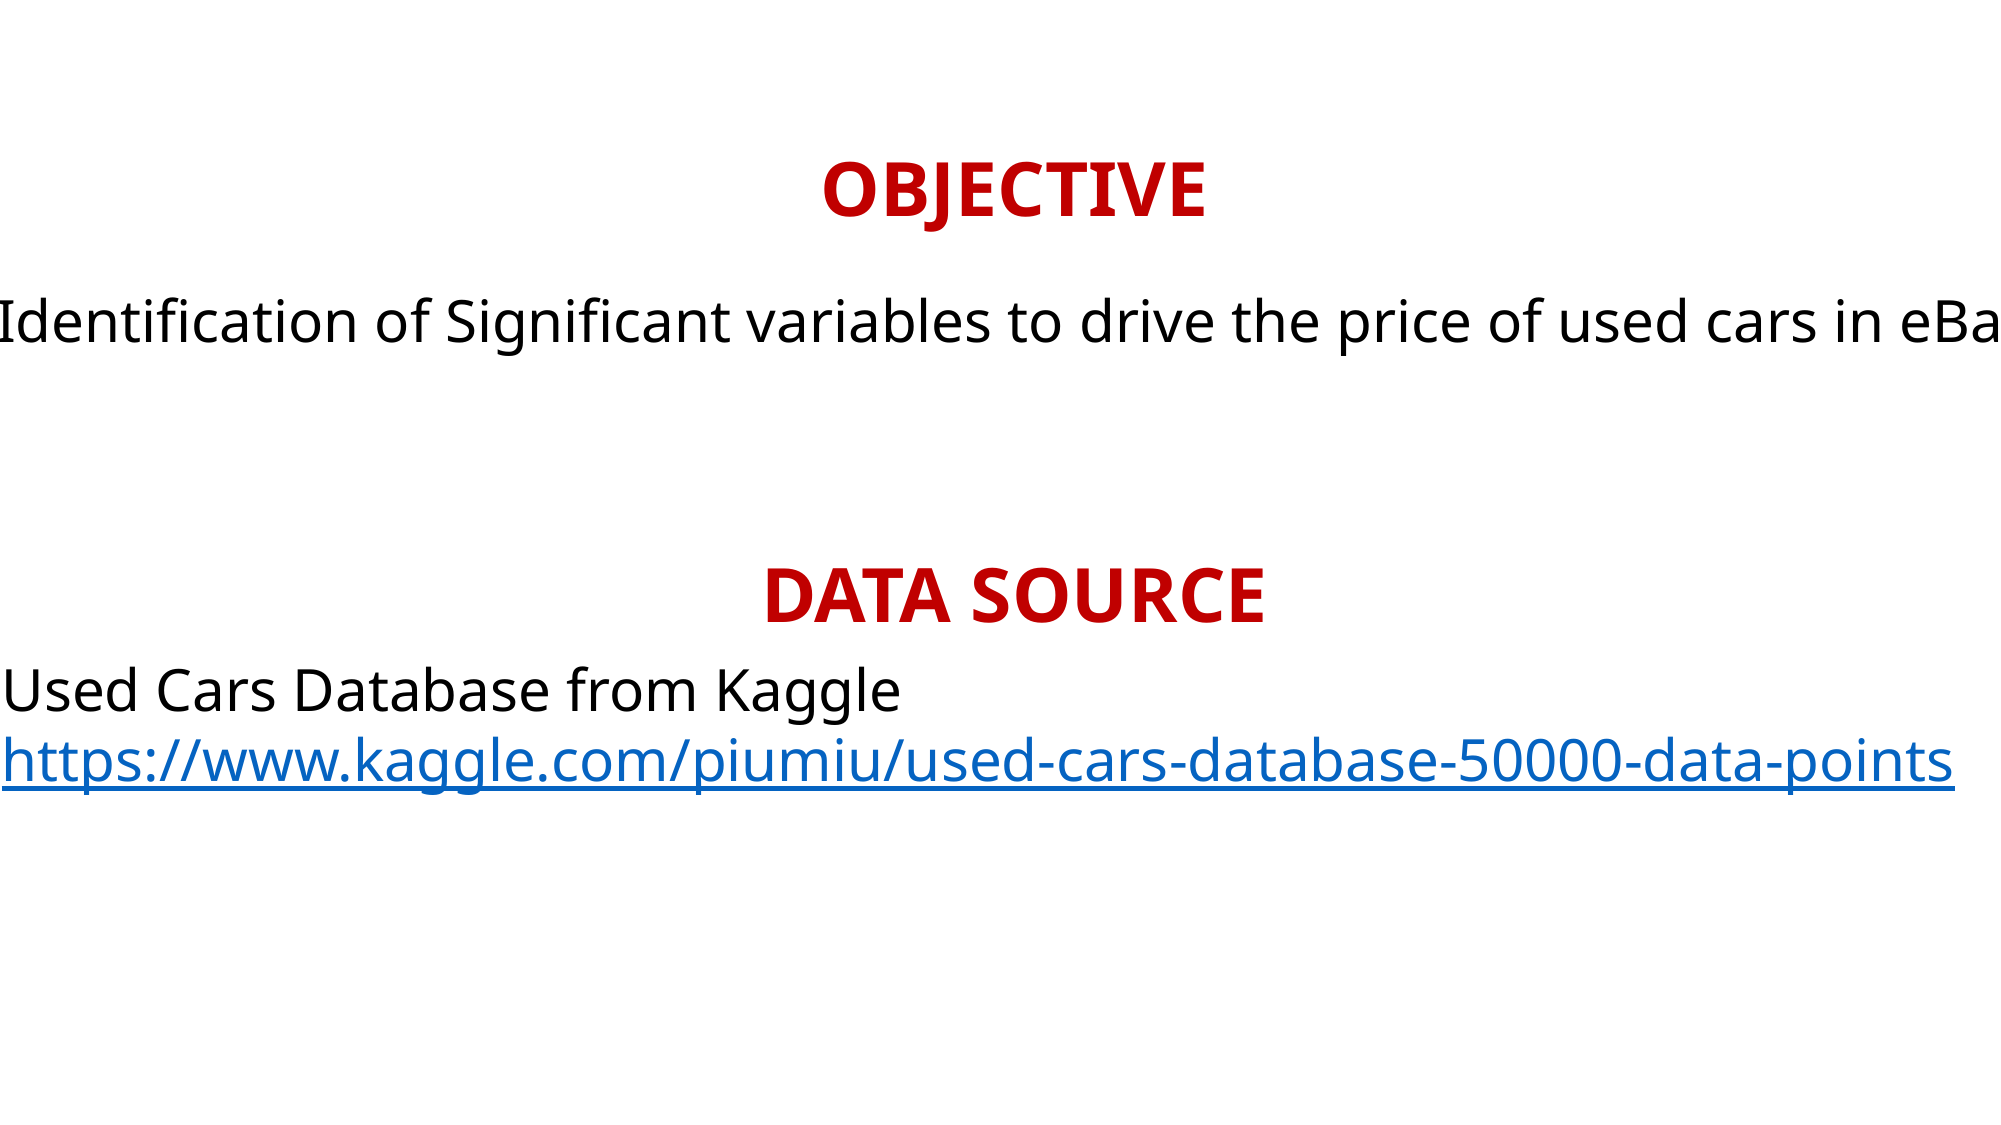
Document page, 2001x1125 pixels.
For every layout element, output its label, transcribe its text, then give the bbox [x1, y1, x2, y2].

text_box DATA SOURCE [746, 539, 1283, 645]
text_box Used Cars Database from Kaggle https://www.kaggle.com/piumiu/used-cars-database-50000-data-points [0, 646, 1970, 810]
text_box Identification of Significant variables to drive the price of used cars in eBay [0, 276, 2000, 362]
text_box OBJECTIVE [805, 134, 1224, 240]
